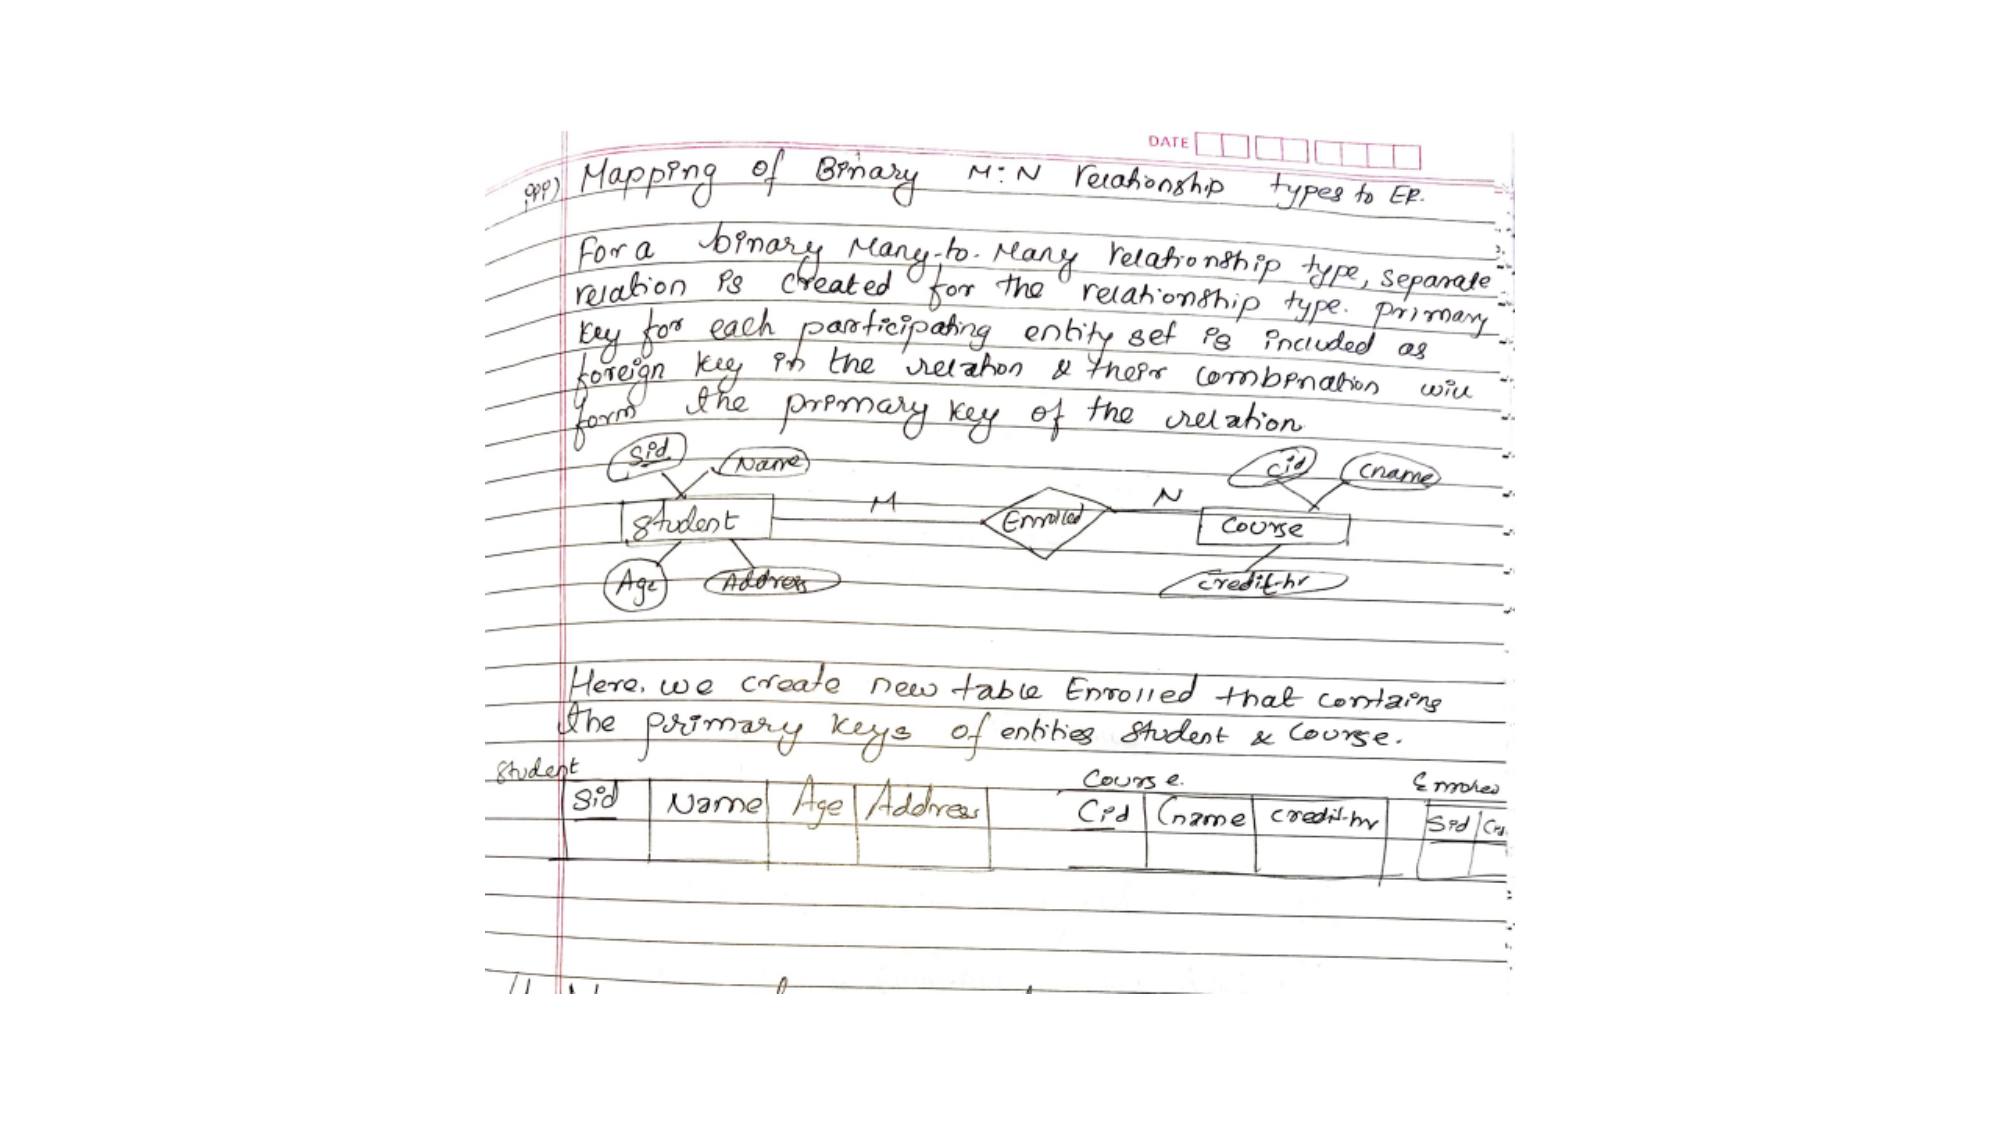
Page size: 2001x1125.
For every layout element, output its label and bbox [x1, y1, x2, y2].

picture [484, 131, 1515, 994]
